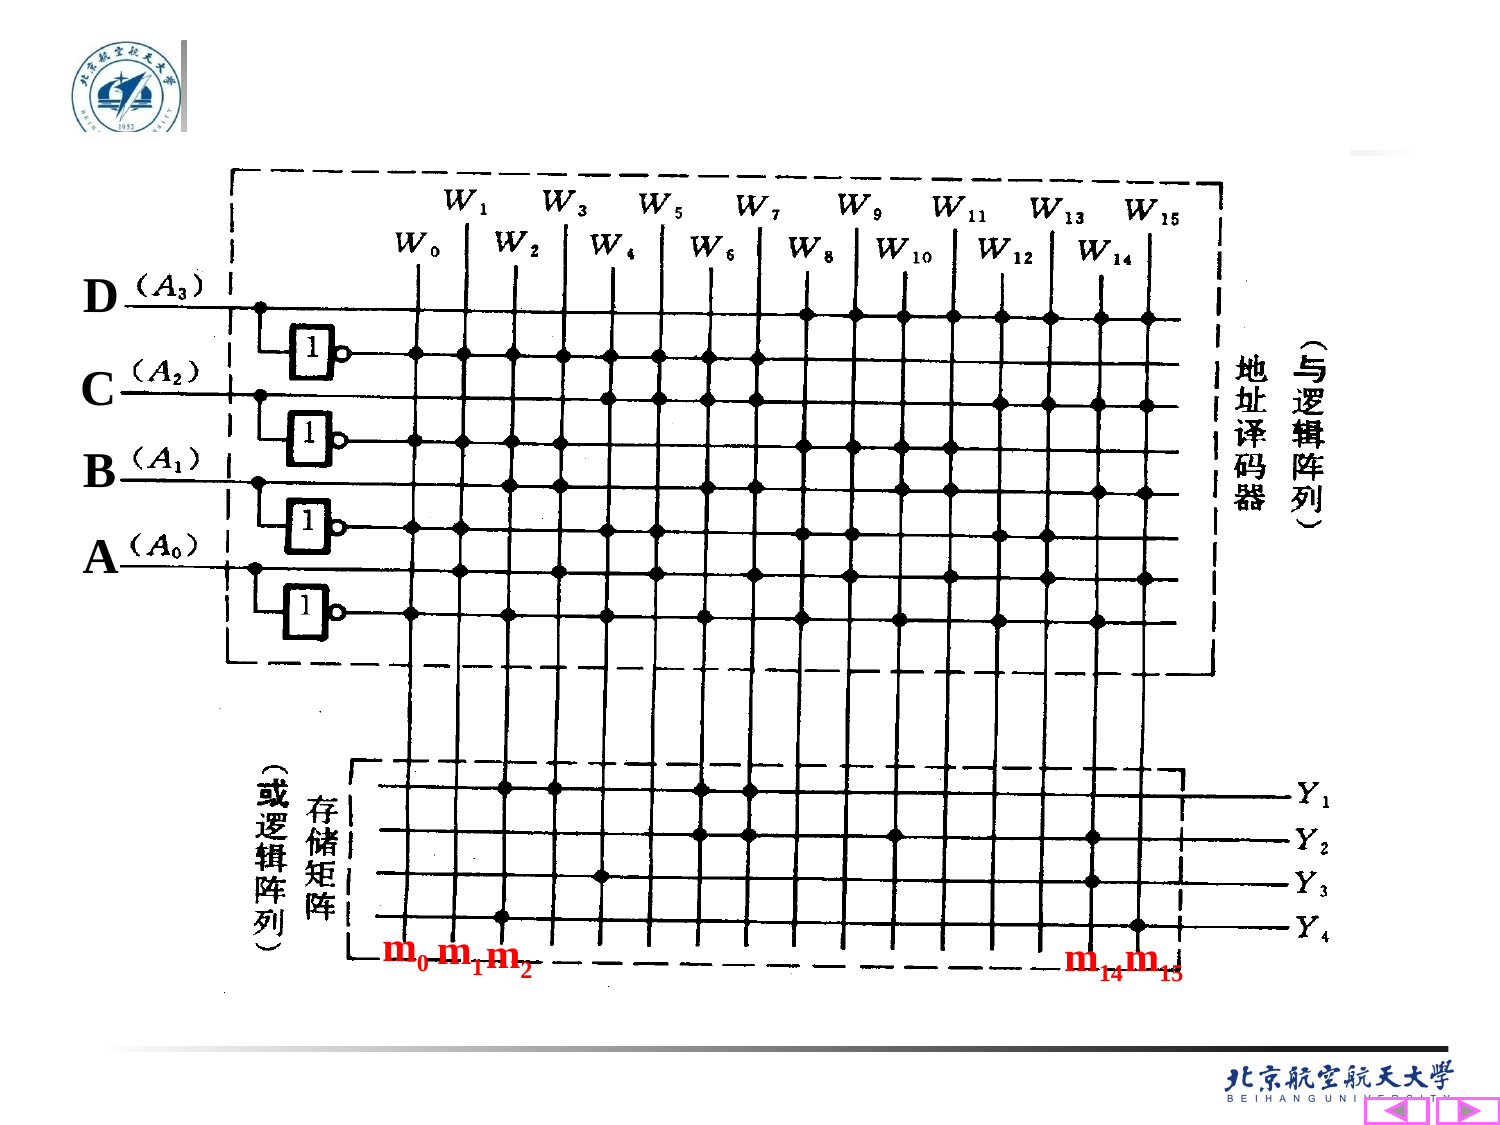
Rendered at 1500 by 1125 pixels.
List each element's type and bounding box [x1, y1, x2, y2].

text_box [1365, 1098, 1429, 1124]
picture [1224, 1057, 1457, 1104]
text_box [1437, 1098, 1500, 1124]
picture [70, 40, 182, 131]
text_box [58, 131, 1351, 999]
